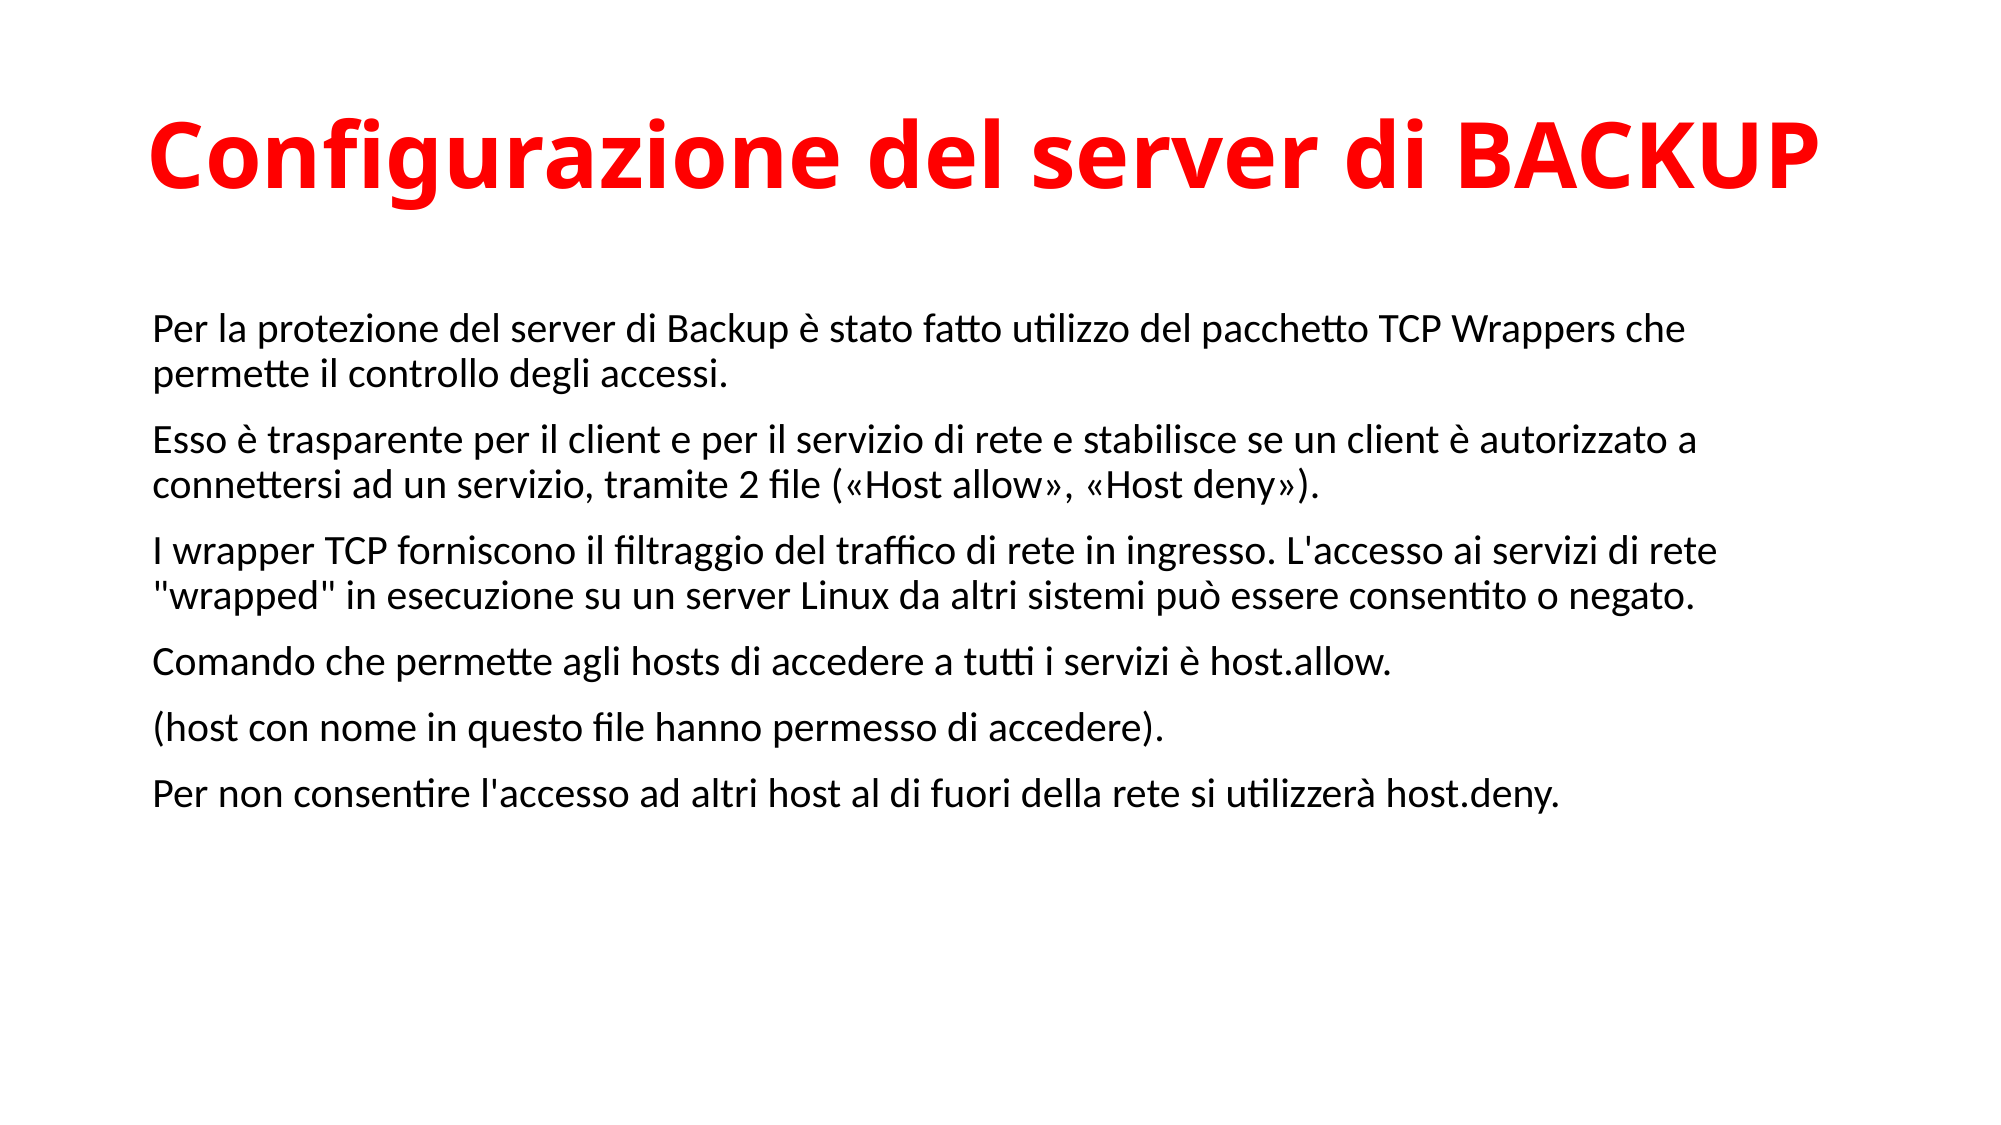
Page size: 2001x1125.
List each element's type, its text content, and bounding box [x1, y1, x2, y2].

list Per la protezione del server di Backup è stato fatto utilizzo del pacchetto TCP Wrappers che permette il controllo degli accessi. Esso è trasparente per il client e per il servizio di rete e stabilisce se un client è autorizzato a connettersi ad un servizio, tramite 2 file («Host allow», «Host deny»). I wrapper TCP forniscono il filtraggio del traffico di rete in ingresso. L'accesso ai servizi di rete "wrapped" in esecuzione su un server Linux da altri sistemi può essere consentito o negato. Comando che permette agli hosts di accedere a tutti i servizi è host.allow. (host con nome in questo file hanno permesso di accedere). Per non consentire l'accesso ad altri host al di fuori della rete si utilizzerà host.deny. [137, 299, 1863, 1014]
title Configurazione del server di BACKUP [131, 50, 1857, 268]
